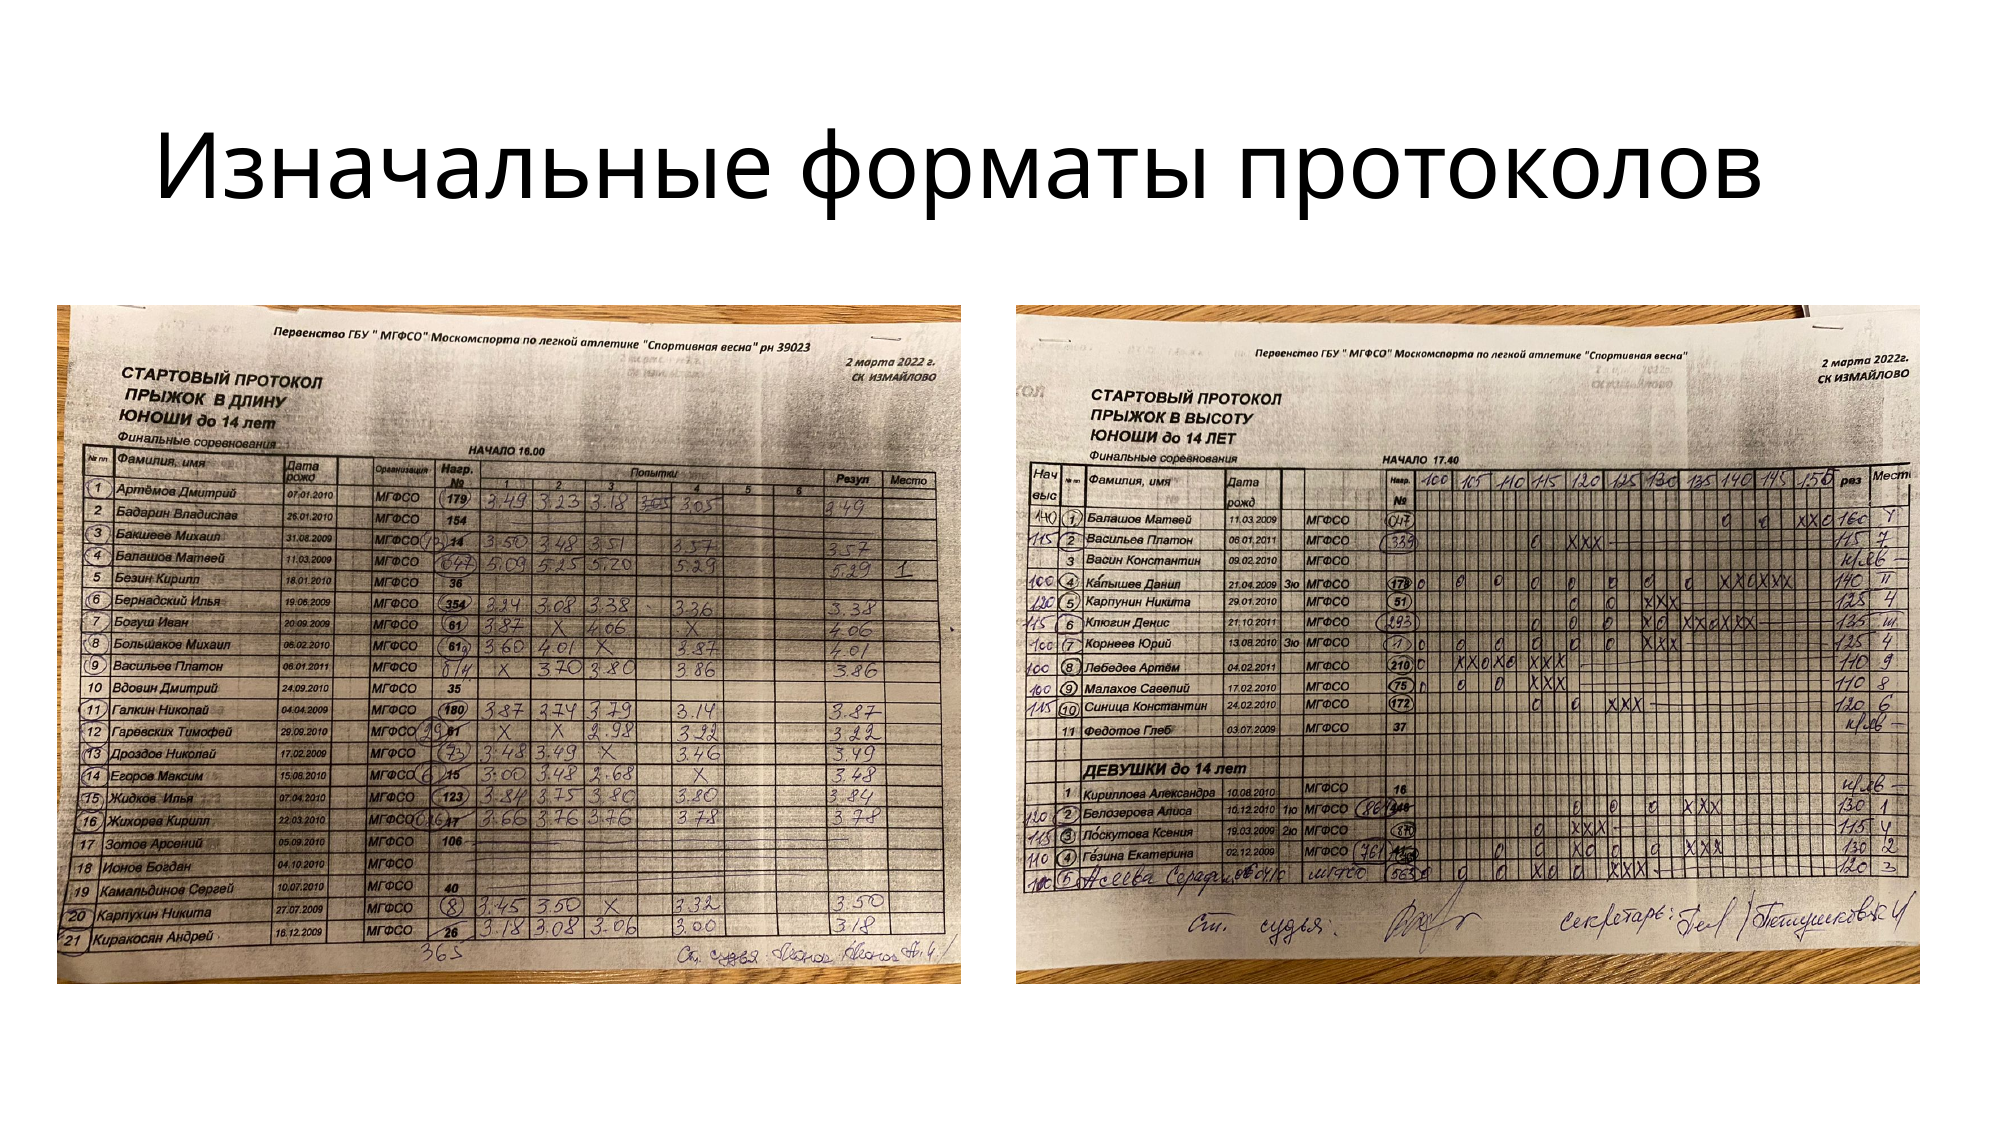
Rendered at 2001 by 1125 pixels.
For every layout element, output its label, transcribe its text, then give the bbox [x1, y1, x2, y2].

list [57, 305, 961, 984]
picture [1016, 305, 1920, 984]
title Изначальные форматы протоколов [137, 59, 1863, 278]
